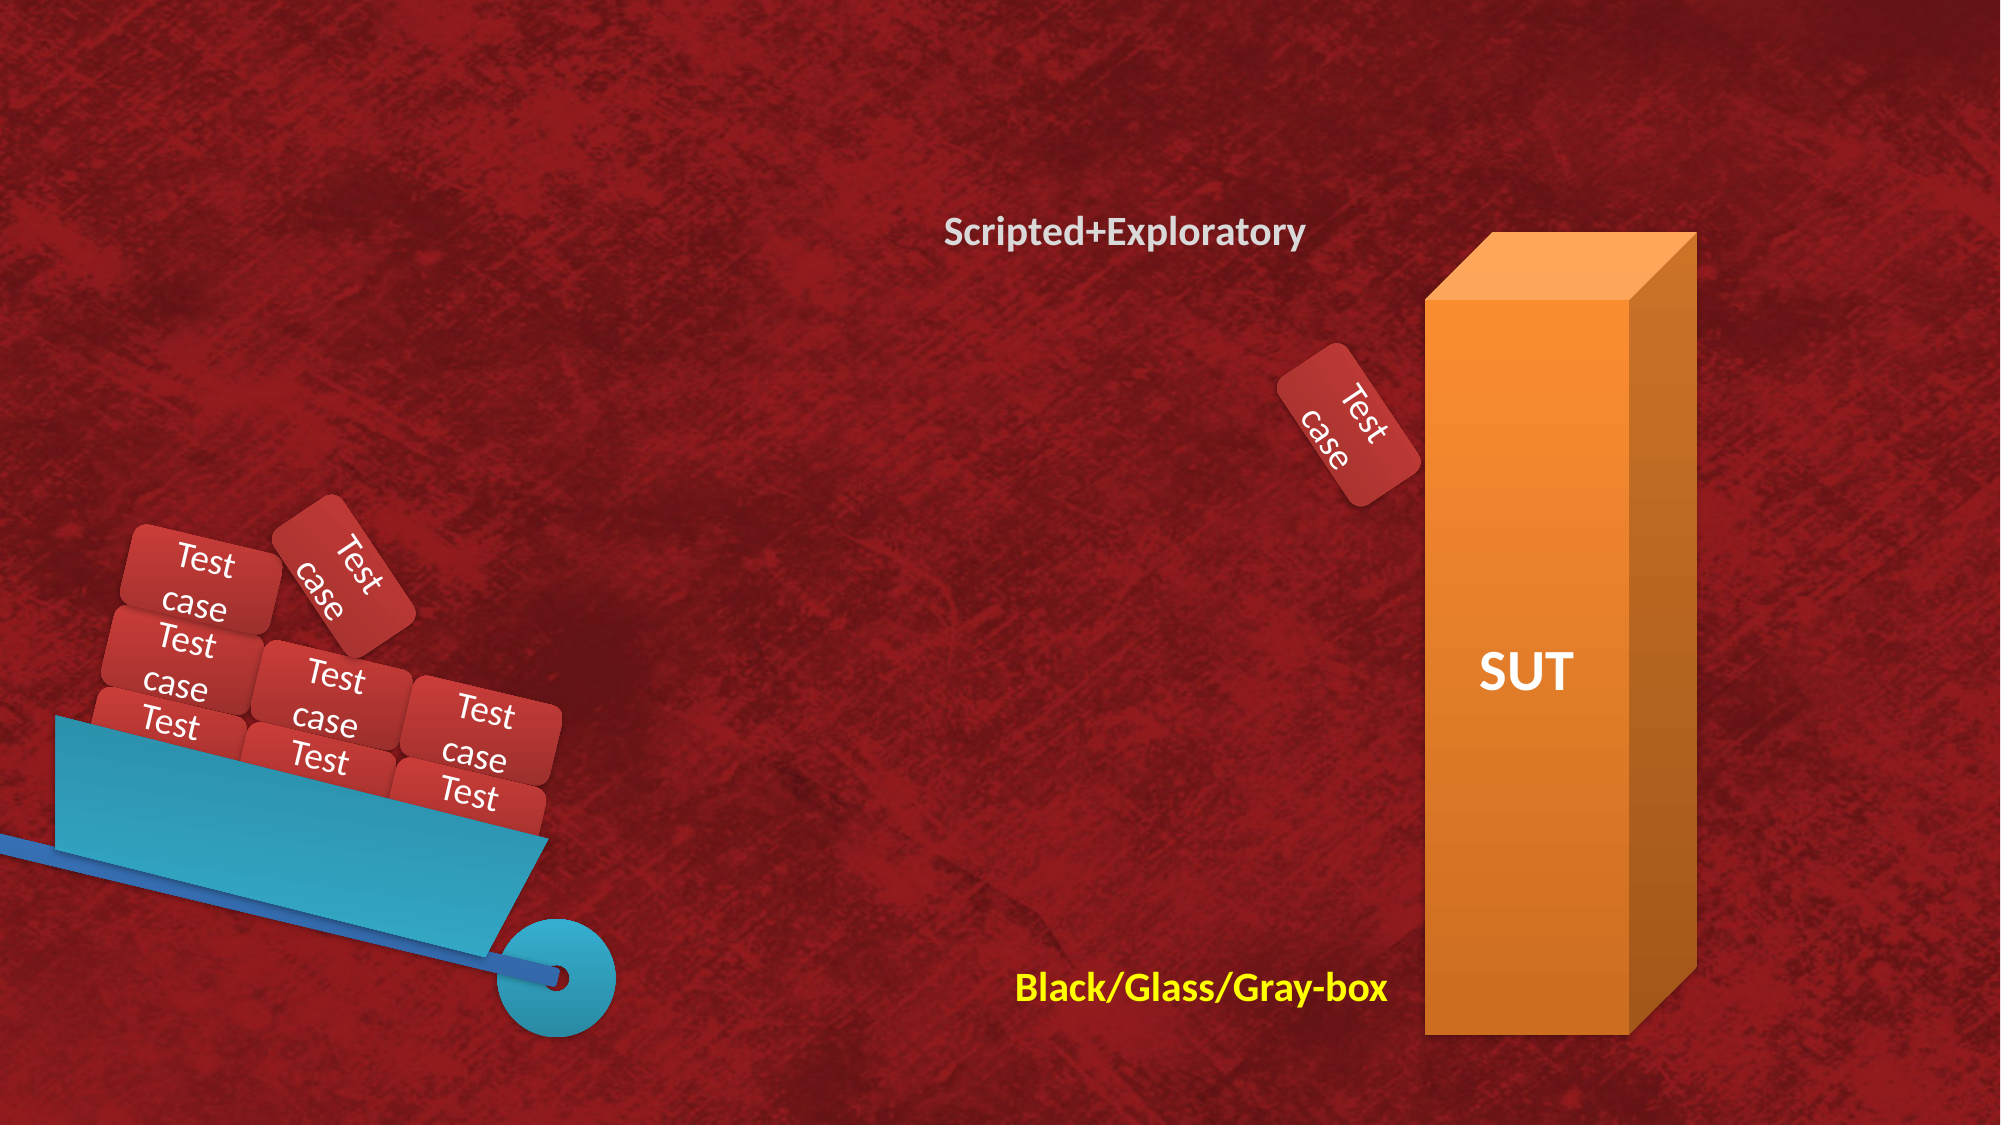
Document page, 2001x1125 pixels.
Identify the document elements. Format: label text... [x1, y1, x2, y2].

text_box Test case [1277, 343, 1421, 507]
text_box SUT [1425, 231, 1697, 1035]
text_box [0, 527, 635, 1007]
text_box Black/Glass/Gray-box [999, 952, 1414, 1018]
picture [0, 0, 2001, 1125]
text_box Scripted+Exploratory [929, 196, 1349, 262]
text_box Equivalence partitioning [1425, 231, 1696, 299]
